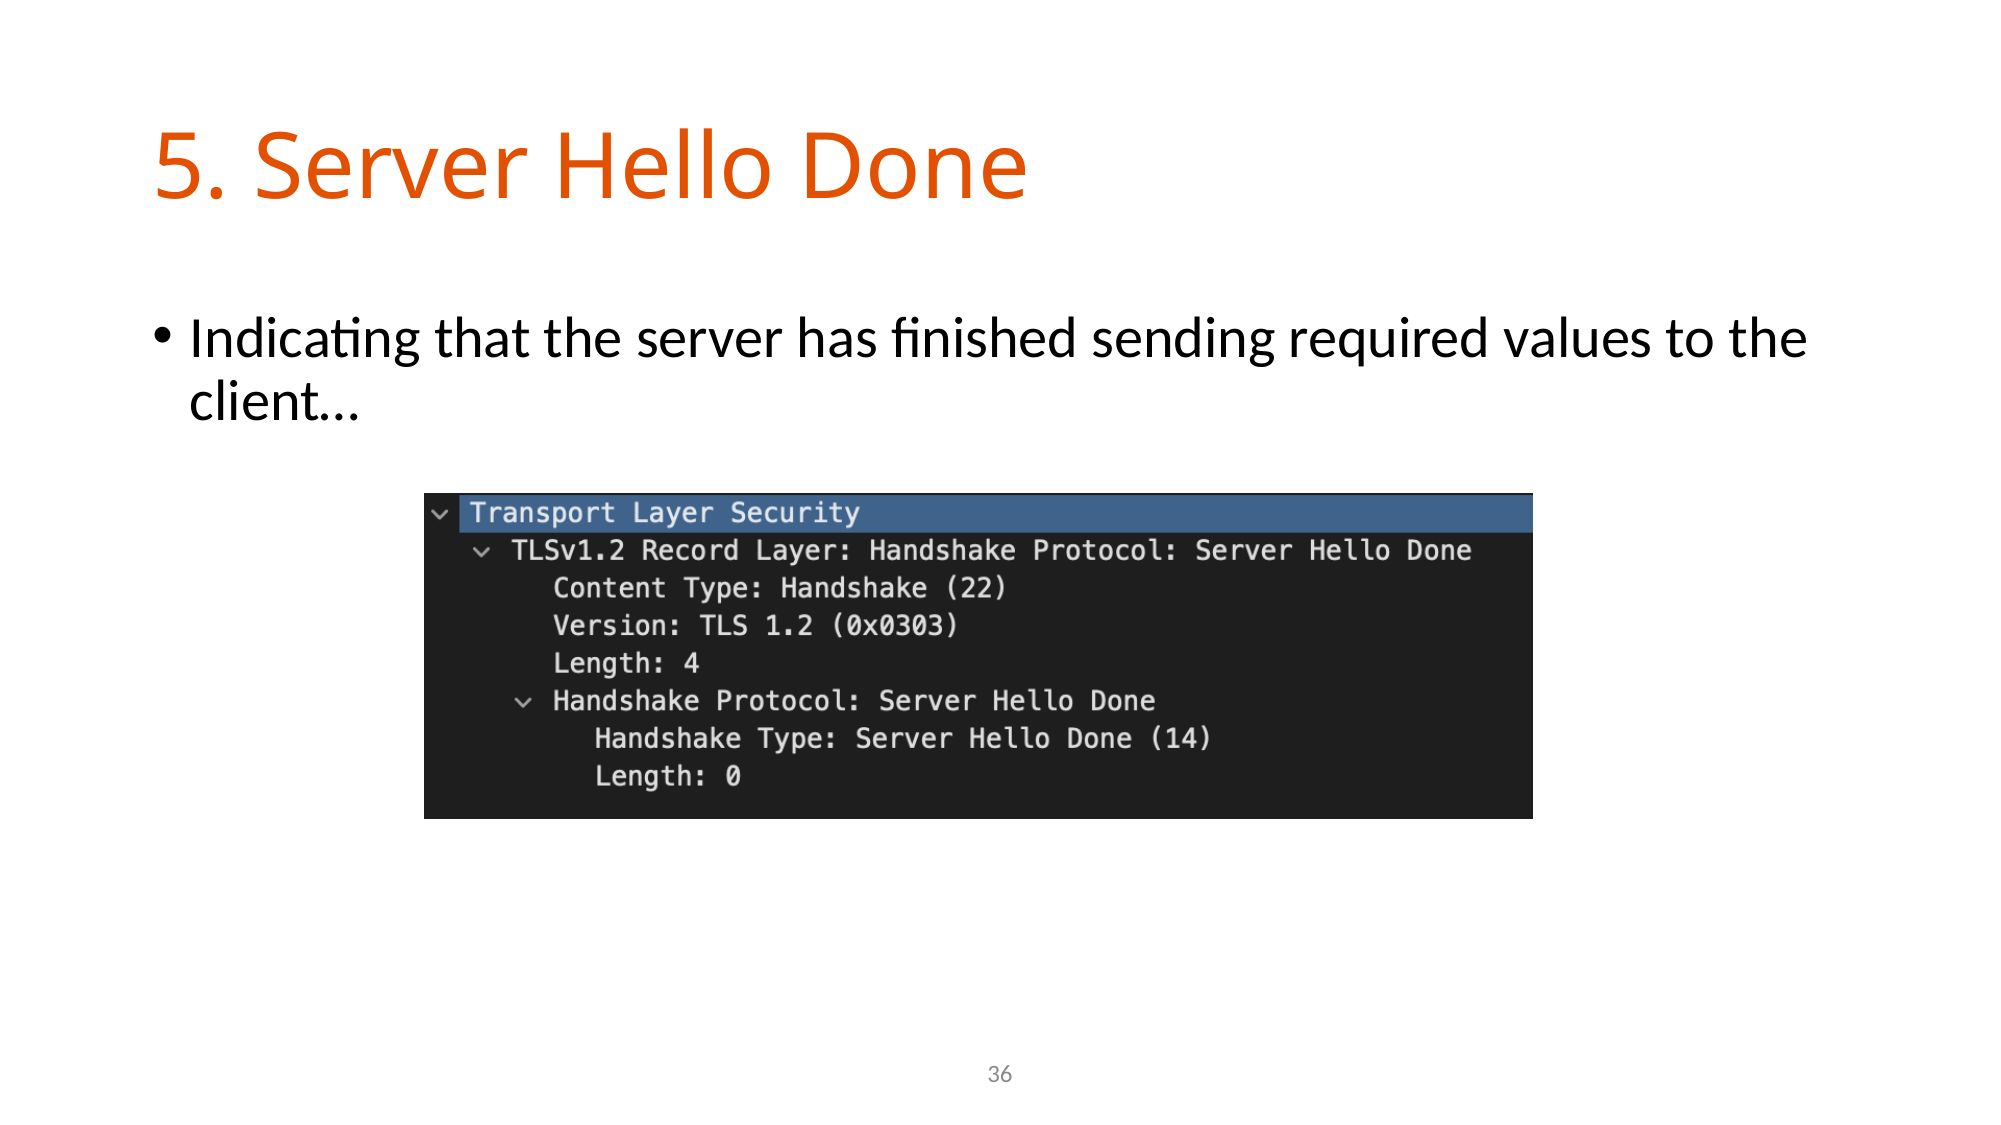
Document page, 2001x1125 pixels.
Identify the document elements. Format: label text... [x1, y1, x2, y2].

picture [424, 493, 1533, 819]
title 5. Server Hello Done [137, 59, 1863, 278]
slide_number 36 [774, 1042, 1225, 1103]
list Indicating that the server has finished sending required values to the client… [137, 299, 1863, 1014]
